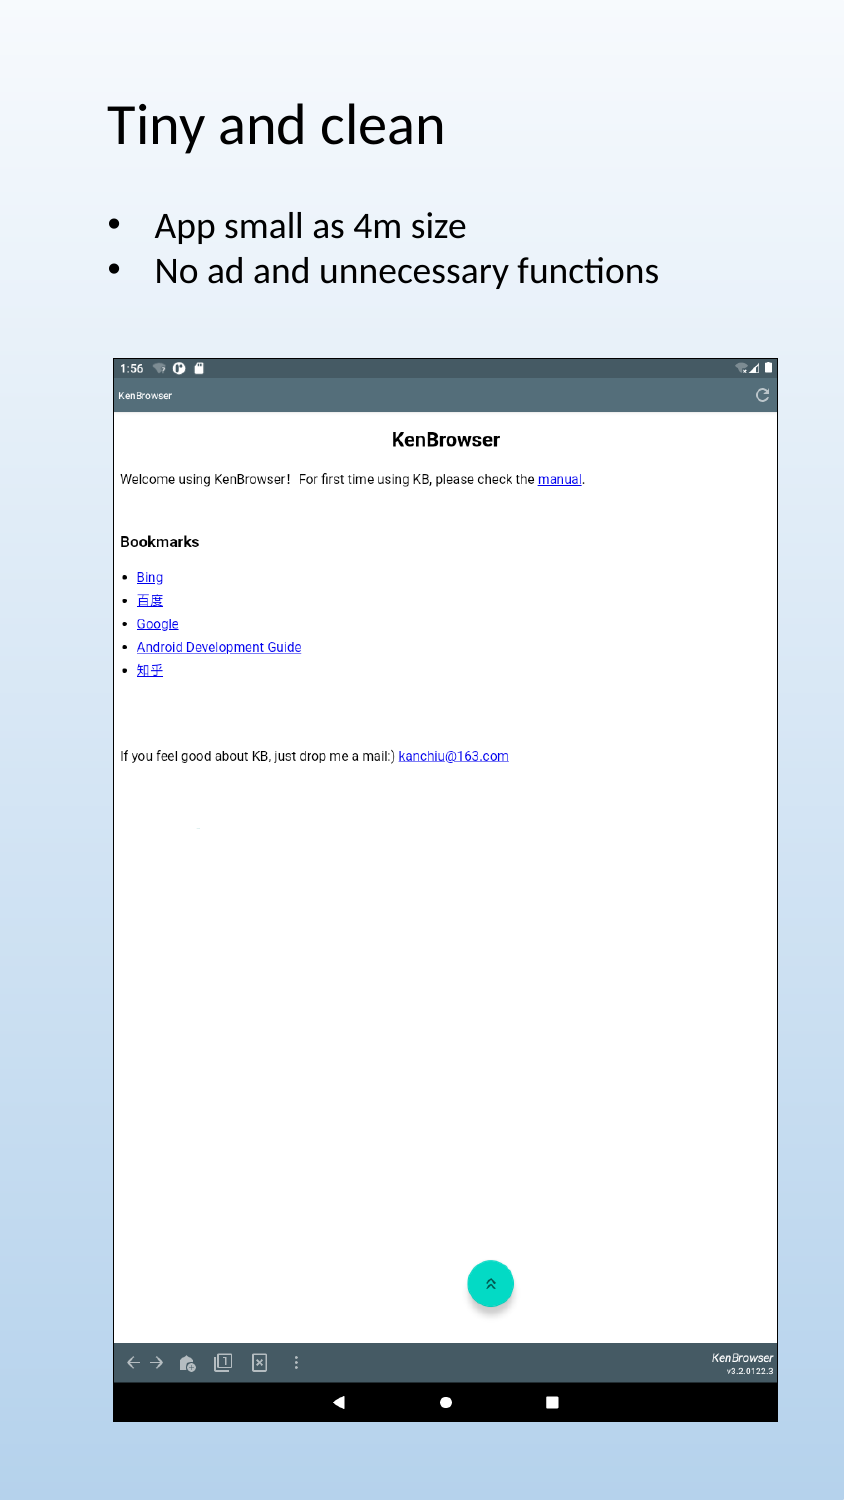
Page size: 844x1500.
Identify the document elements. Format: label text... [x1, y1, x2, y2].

text_box Tiny and clean App small as 4m size No ad and unnecessary functions [92, 78, 762, 299]
picture [113, 358, 778, 1422]
